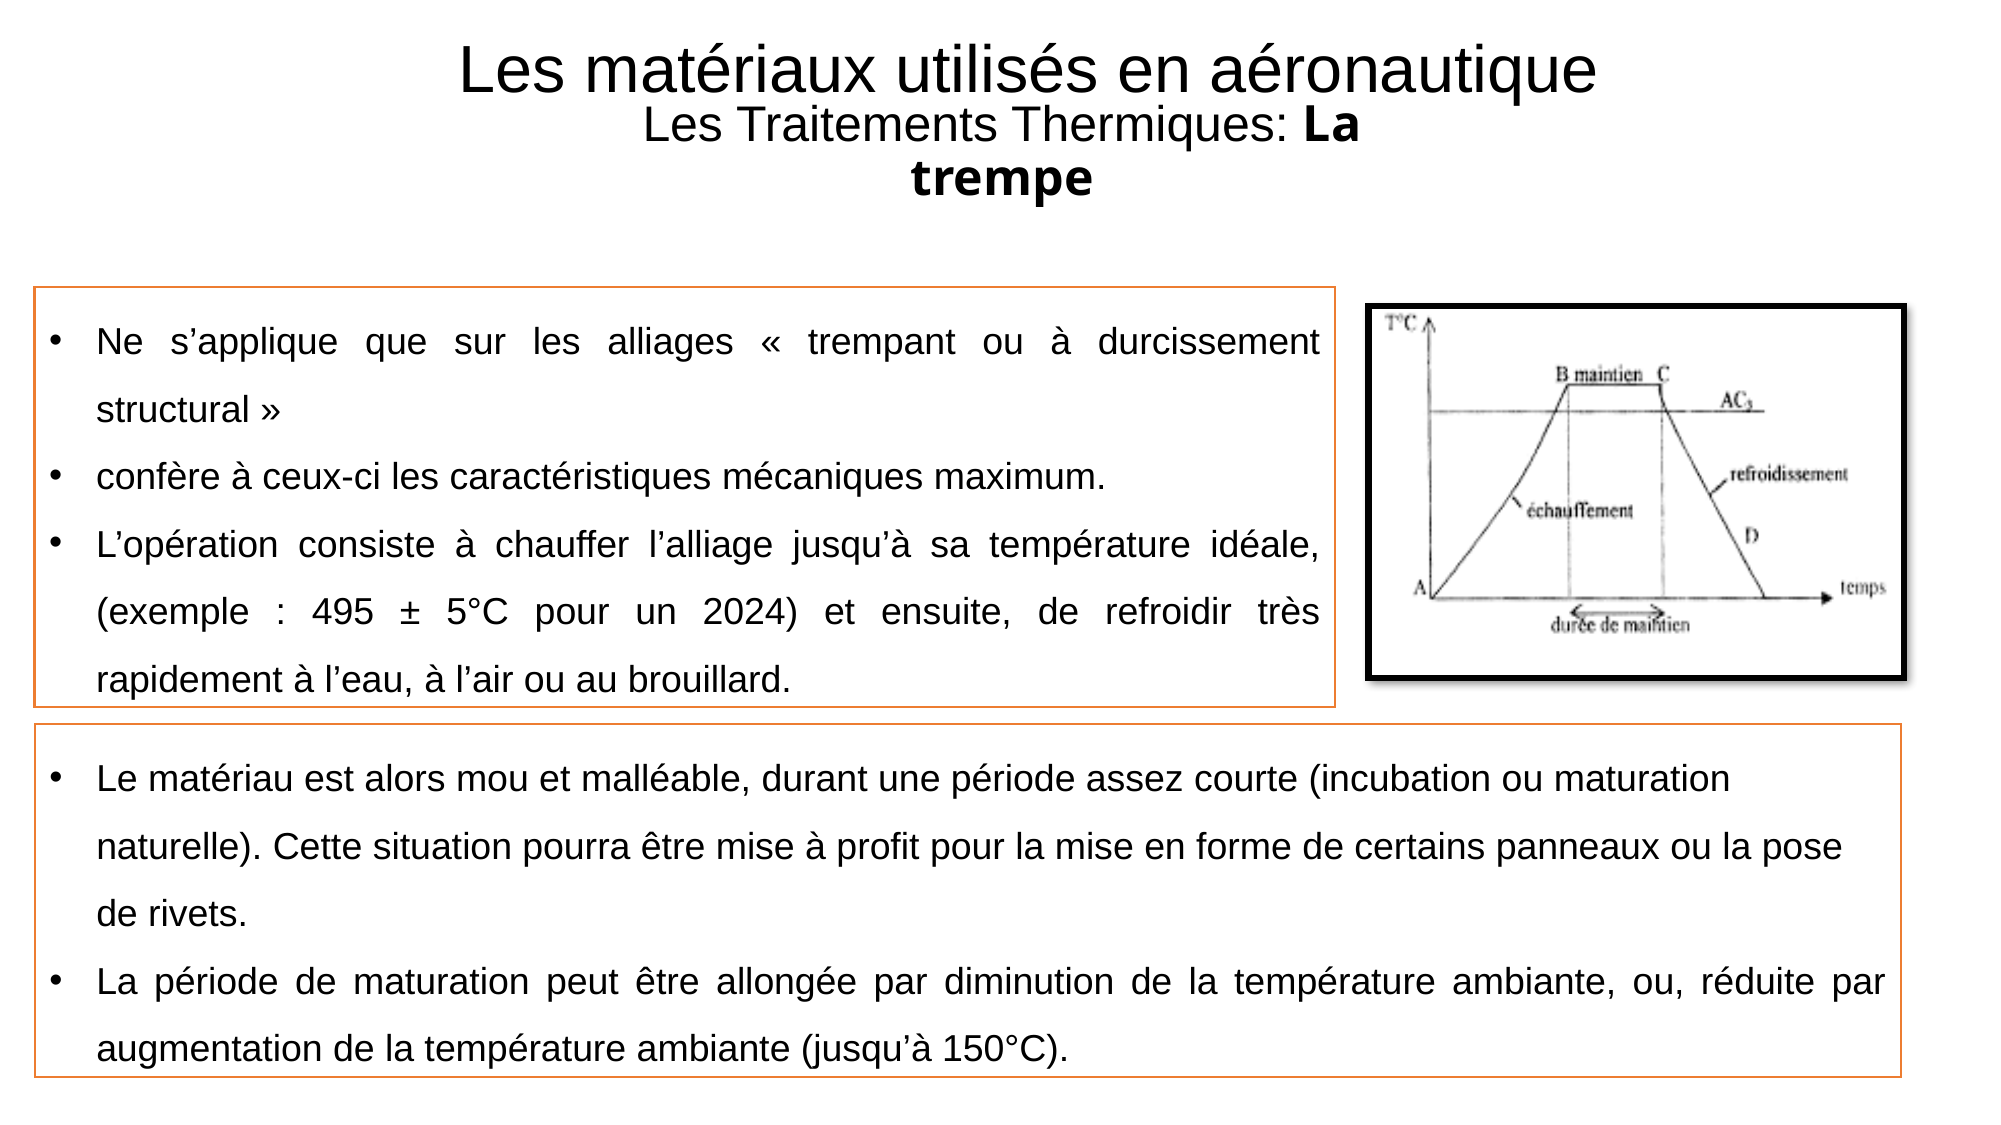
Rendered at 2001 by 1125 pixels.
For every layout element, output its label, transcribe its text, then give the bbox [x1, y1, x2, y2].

text_box Les matériaux utilisés en aéronautique [175, 24, 1901, 119]
text_box Le matériau est alors mou et malléable, durant une période assez courte (incubation ou maturation naturelle). Cette situation pourra être mise à profit pour la mise en forme de certains panneaux ou la pose de rivets. La période de maturation peut être allongée par diminution de la température ambiante, ou, réduite par augmentation de la température ambiante (jusqu’à 150°C). [34, 723, 1902, 1078]
picture [1371, 309, 1901, 675]
text_box Ne s’applique que sur les alliages « trempant ou à durcissement structural » confère à ceux-ci les caractéristiques mécaniques maximum. L’opération consiste à chauffer l’alliage jusqu’à sa température idéale, (exemple : 495 ± 5°C pour un 2024) et ensuite, de refroidir très rapidement à l’eau, à l’air ou au brouillard. [33, 286, 1336, 708]
text_box Les Traitements Thermiques: La trempe [550, 118, 1454, 187]
